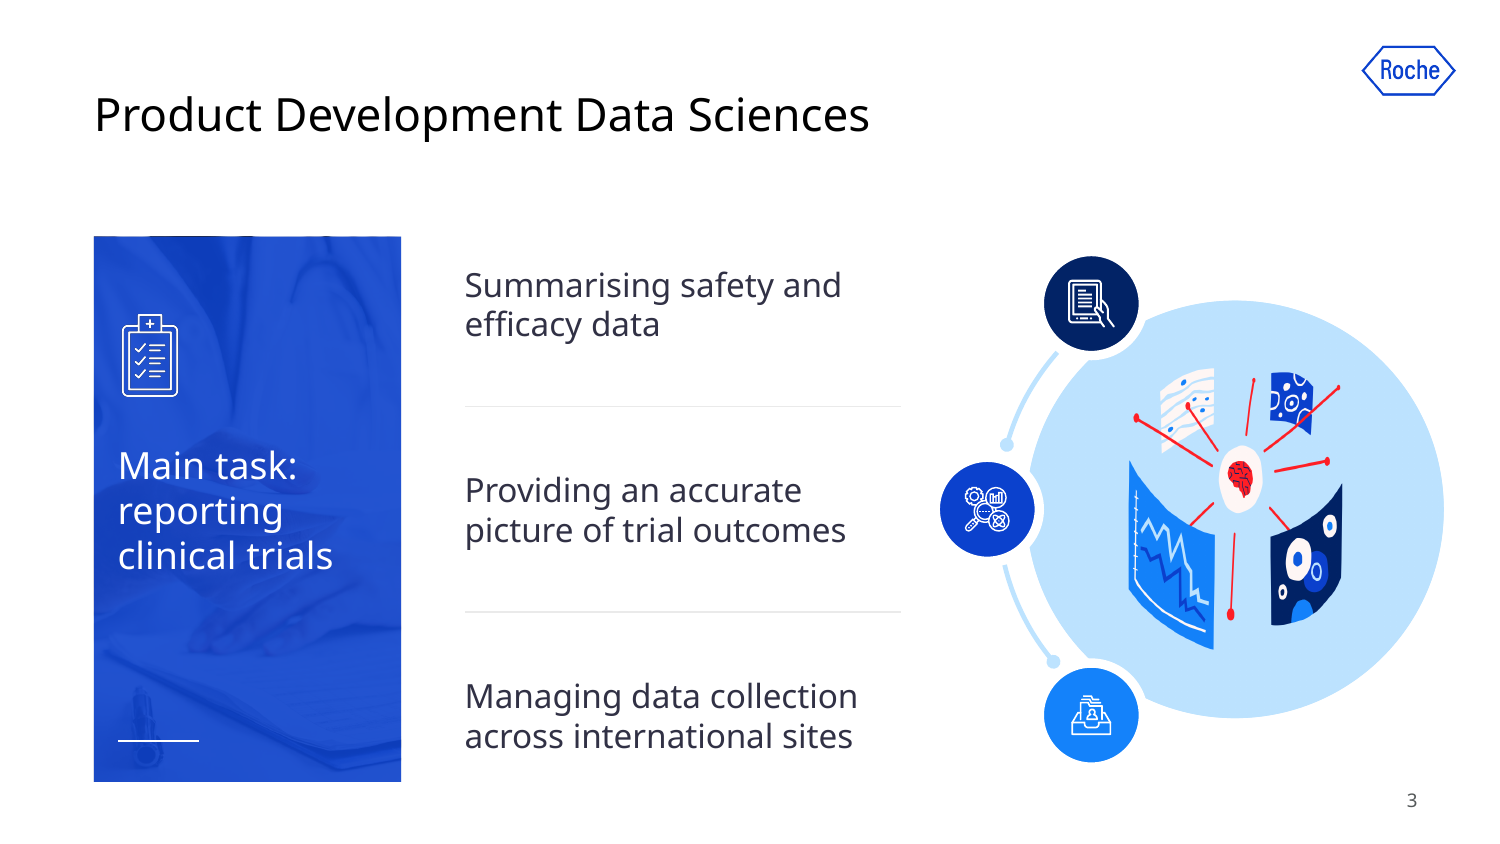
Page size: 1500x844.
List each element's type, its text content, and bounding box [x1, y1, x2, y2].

picture [1359, 43, 1458, 97]
title Product Development Data Sciences [93, 70, 1313, 165]
picture [93, 236, 402, 783]
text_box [464, 251, 1490, 768]
